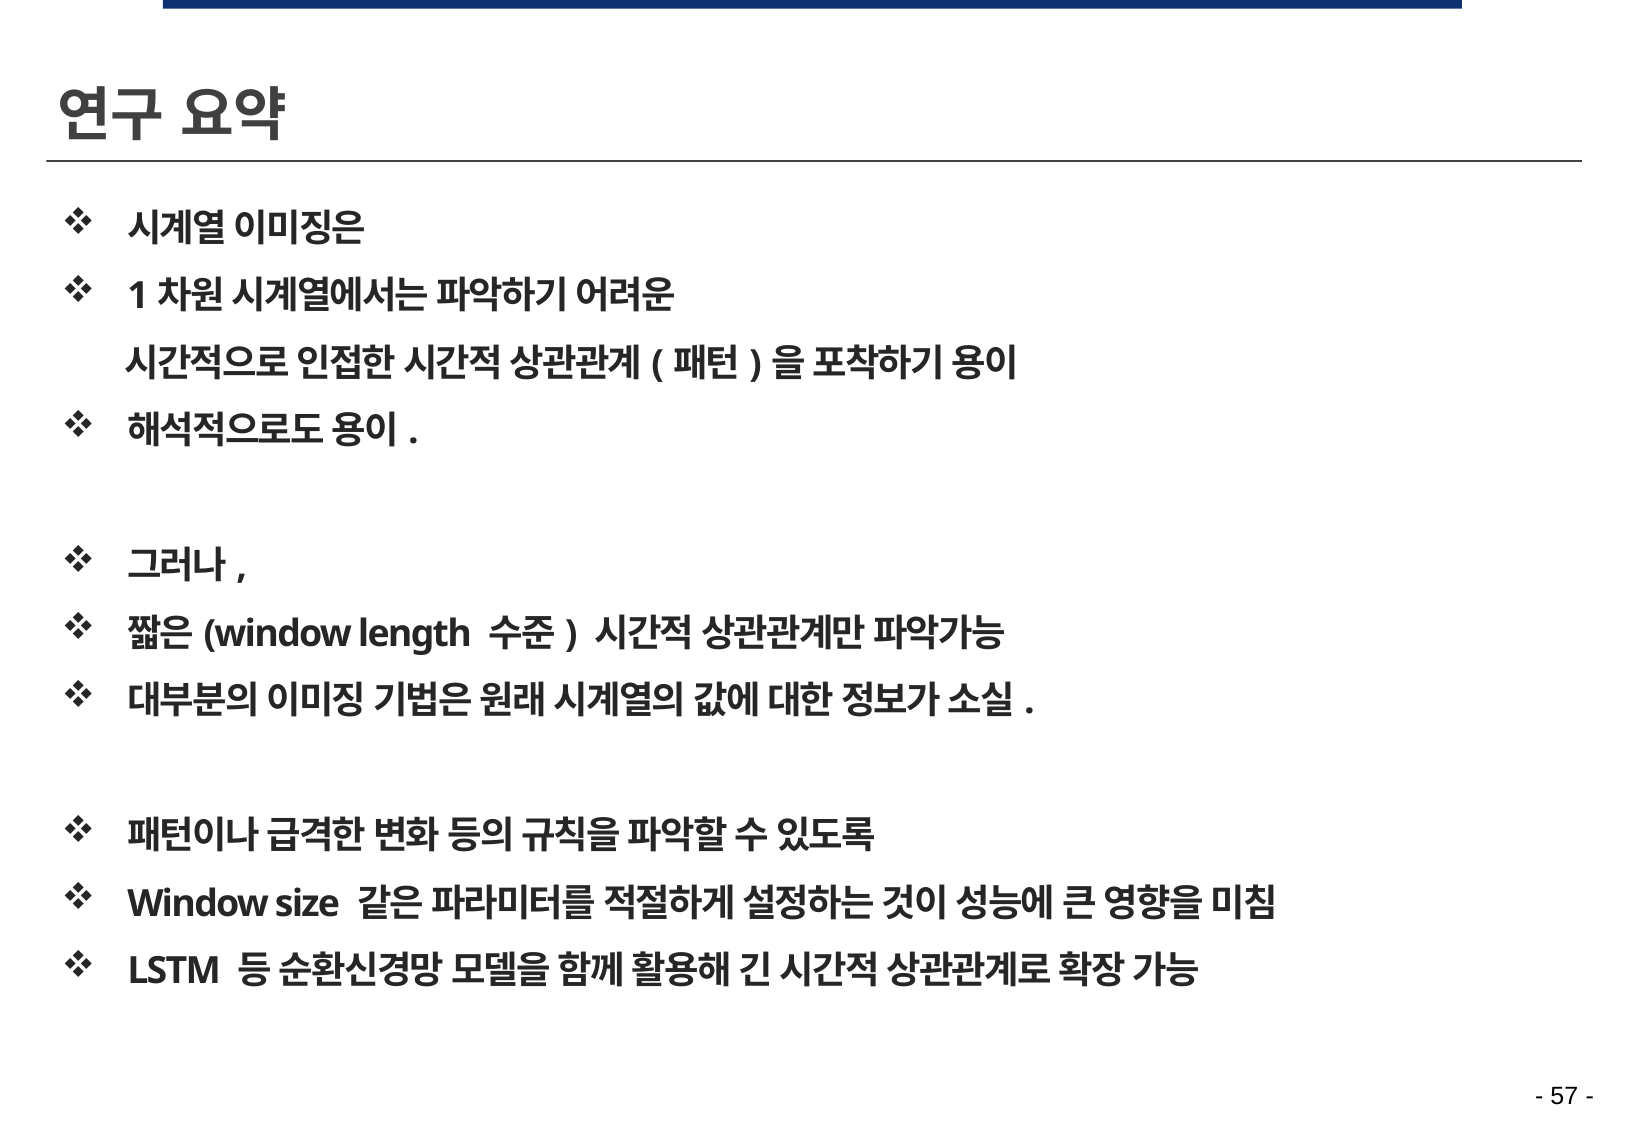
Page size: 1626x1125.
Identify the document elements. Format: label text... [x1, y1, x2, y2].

slide_number - 57 - [1587, 1064, 1609, 1125]
text_box 시계열 이미징은 1차원 시계열에서는 파악하기 어려운 시간적으로 인접한 시간적 상관관계(패턴)을 포착하기 용이 해석적으로도 용이. 그러나, 짧은(window length 수준) 시간적 상관관계만 파악가능 대부분의 이미징 기법은 원래 시계열의 값에 대한 정보가 소실. 패턴이나 급격한 변화 등의 규칙을 파악할 수 있도록 Window size 같은 파라미터를 적절하게 설정하는 것이 성능에 큰 영향을 미침 LSTM 등 순환신경망 모델을 함께 활용해 긴 시간적 상관관계로 확장 가능 [46, 173, 1587, 1125]
text_box 연구 요약 [42, 70, 1583, 155]
